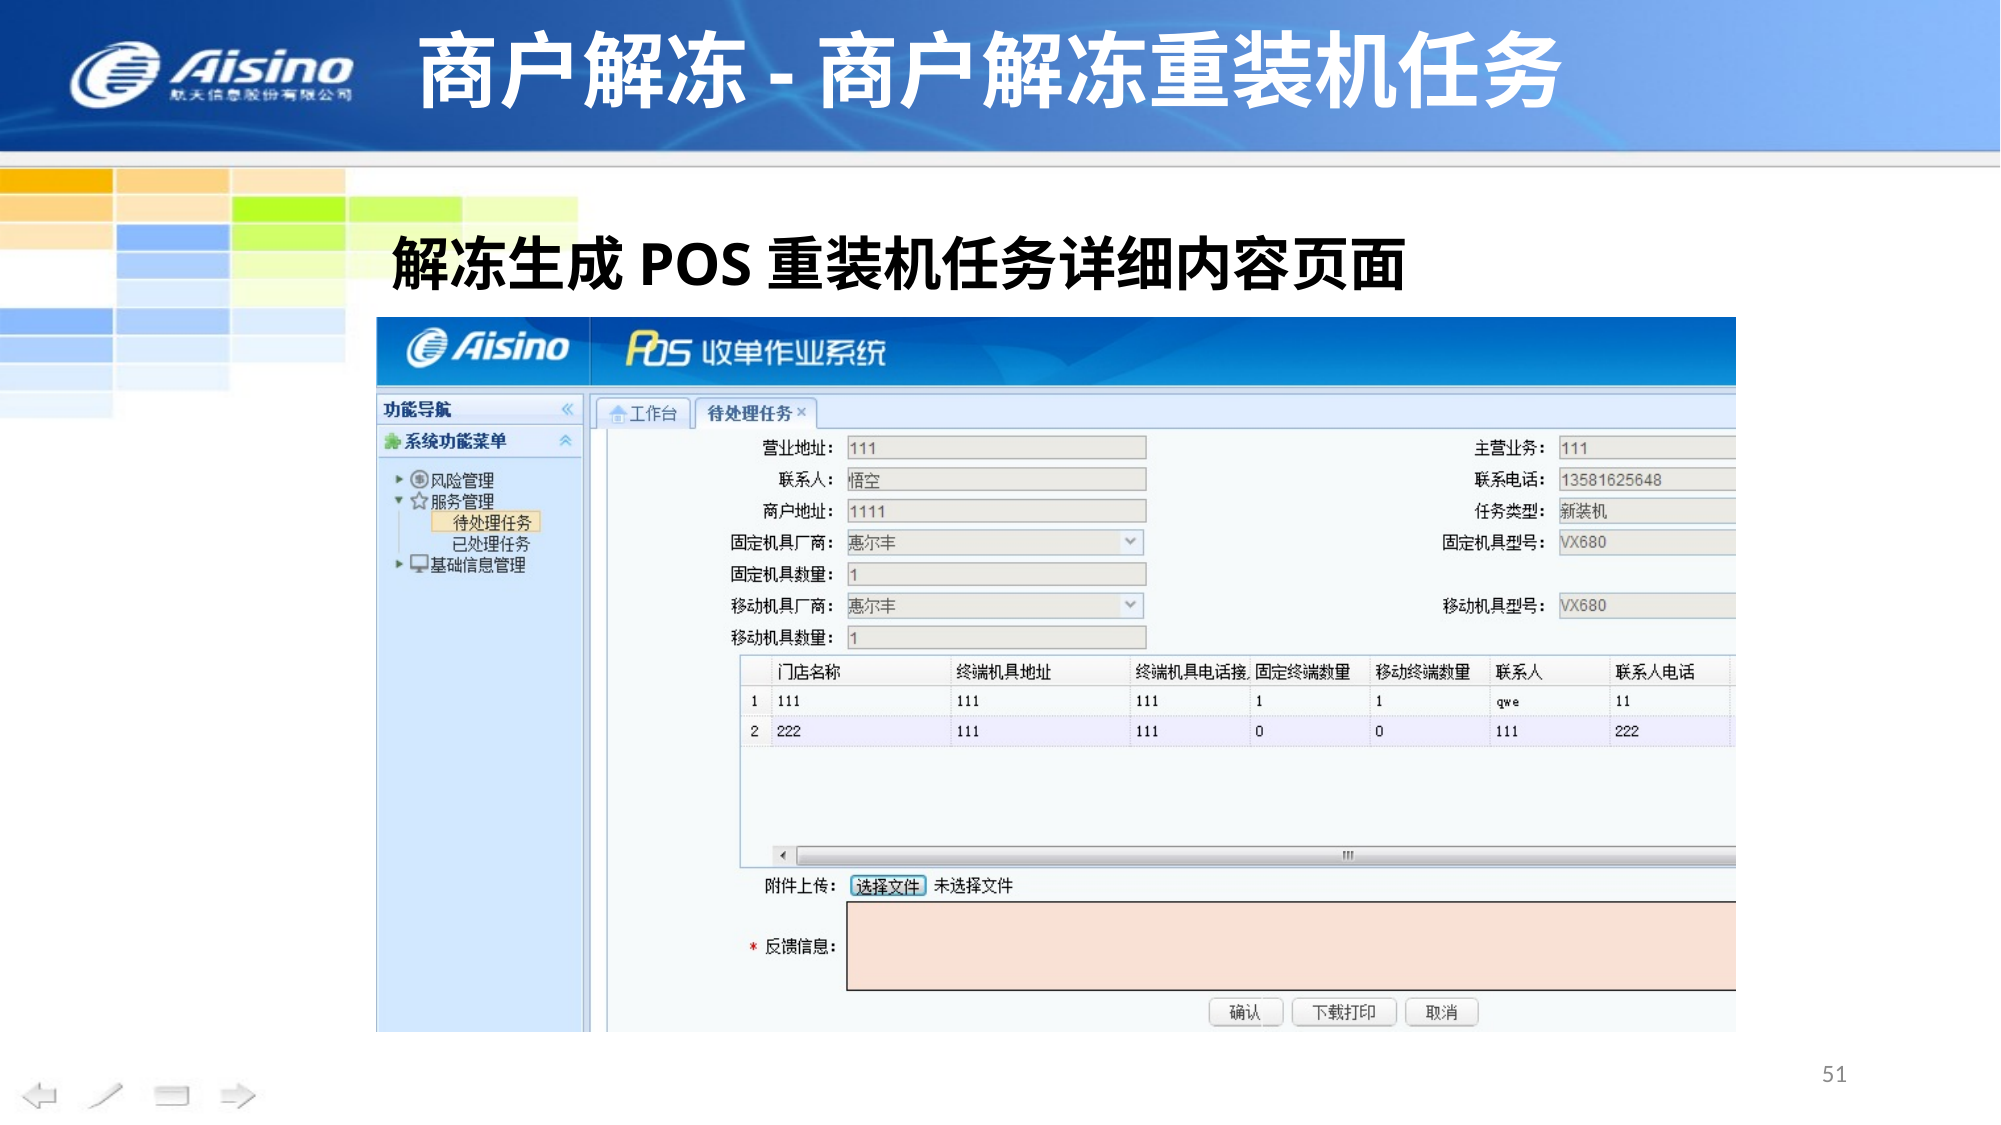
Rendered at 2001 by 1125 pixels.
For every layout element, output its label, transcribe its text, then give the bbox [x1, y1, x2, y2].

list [376, 317, 1736, 1032]
picture [0, 0, 2001, 1125]
title 商户解冻-商户解冻重装机任务 [400, 0, 1917, 150]
text_box 解冻生成POS重装机任务详细内容页面 [376, 220, 1430, 305]
slide_number 51 [1412, 1042, 1863, 1103]
